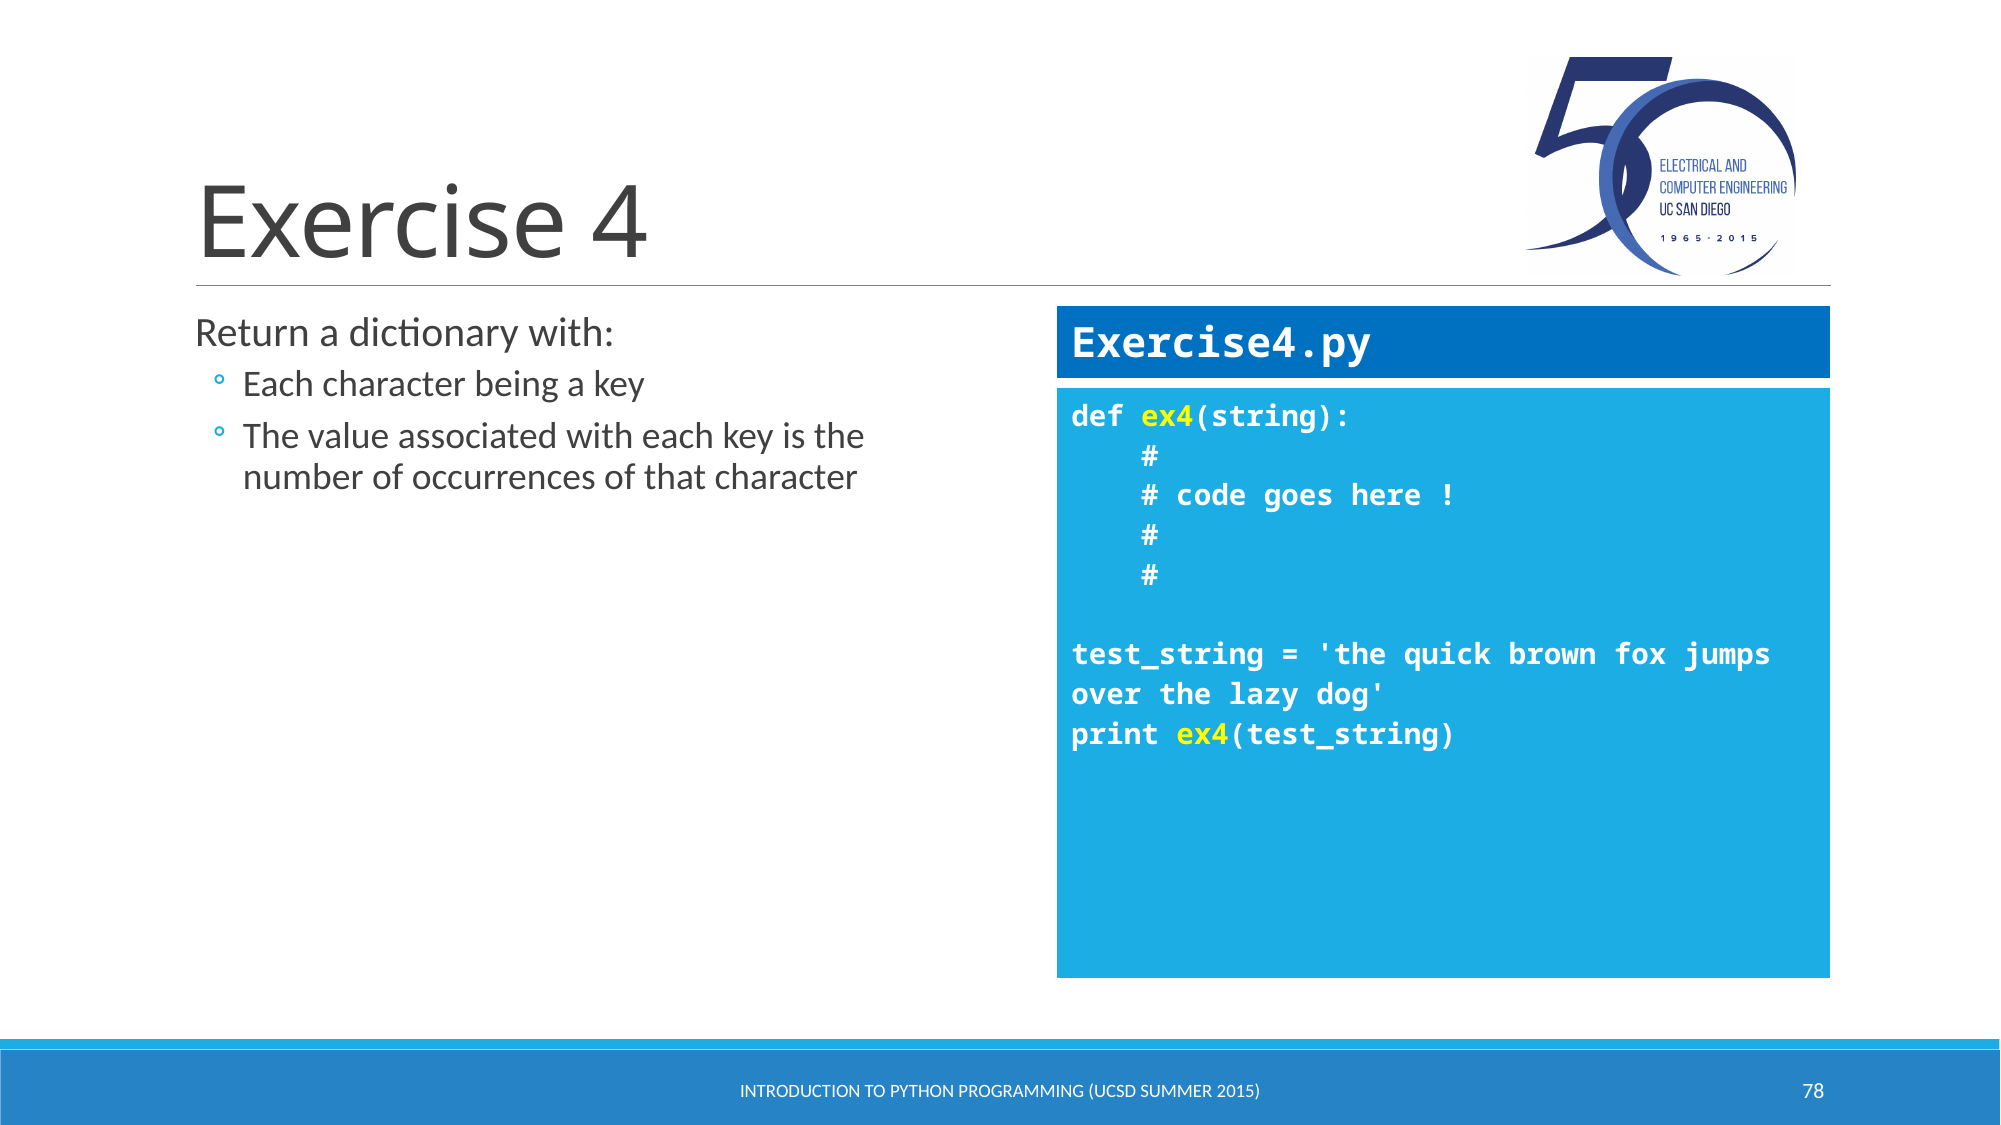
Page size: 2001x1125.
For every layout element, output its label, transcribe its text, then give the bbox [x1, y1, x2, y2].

title Exercise 4 [180, 47, 1830, 285]
footer Introduction to Python Programming (UCSD Summer 2015) [604, 1059, 1396, 1120]
slide_number 78 [1624, 1059, 1840, 1120]
list Return a dictionary with: Each character being a key The value associated with each key is the number of occurrences of that character [180, 302, 944, 963]
table_header def ex4(string): # # code goes here ! # # test_string = 'the quick brown fox jumps over the lazy dog' print ex4(test_string) [1057, 388, 1830, 978]
table_header Exercise4.py [1057, 306, 1830, 378]
